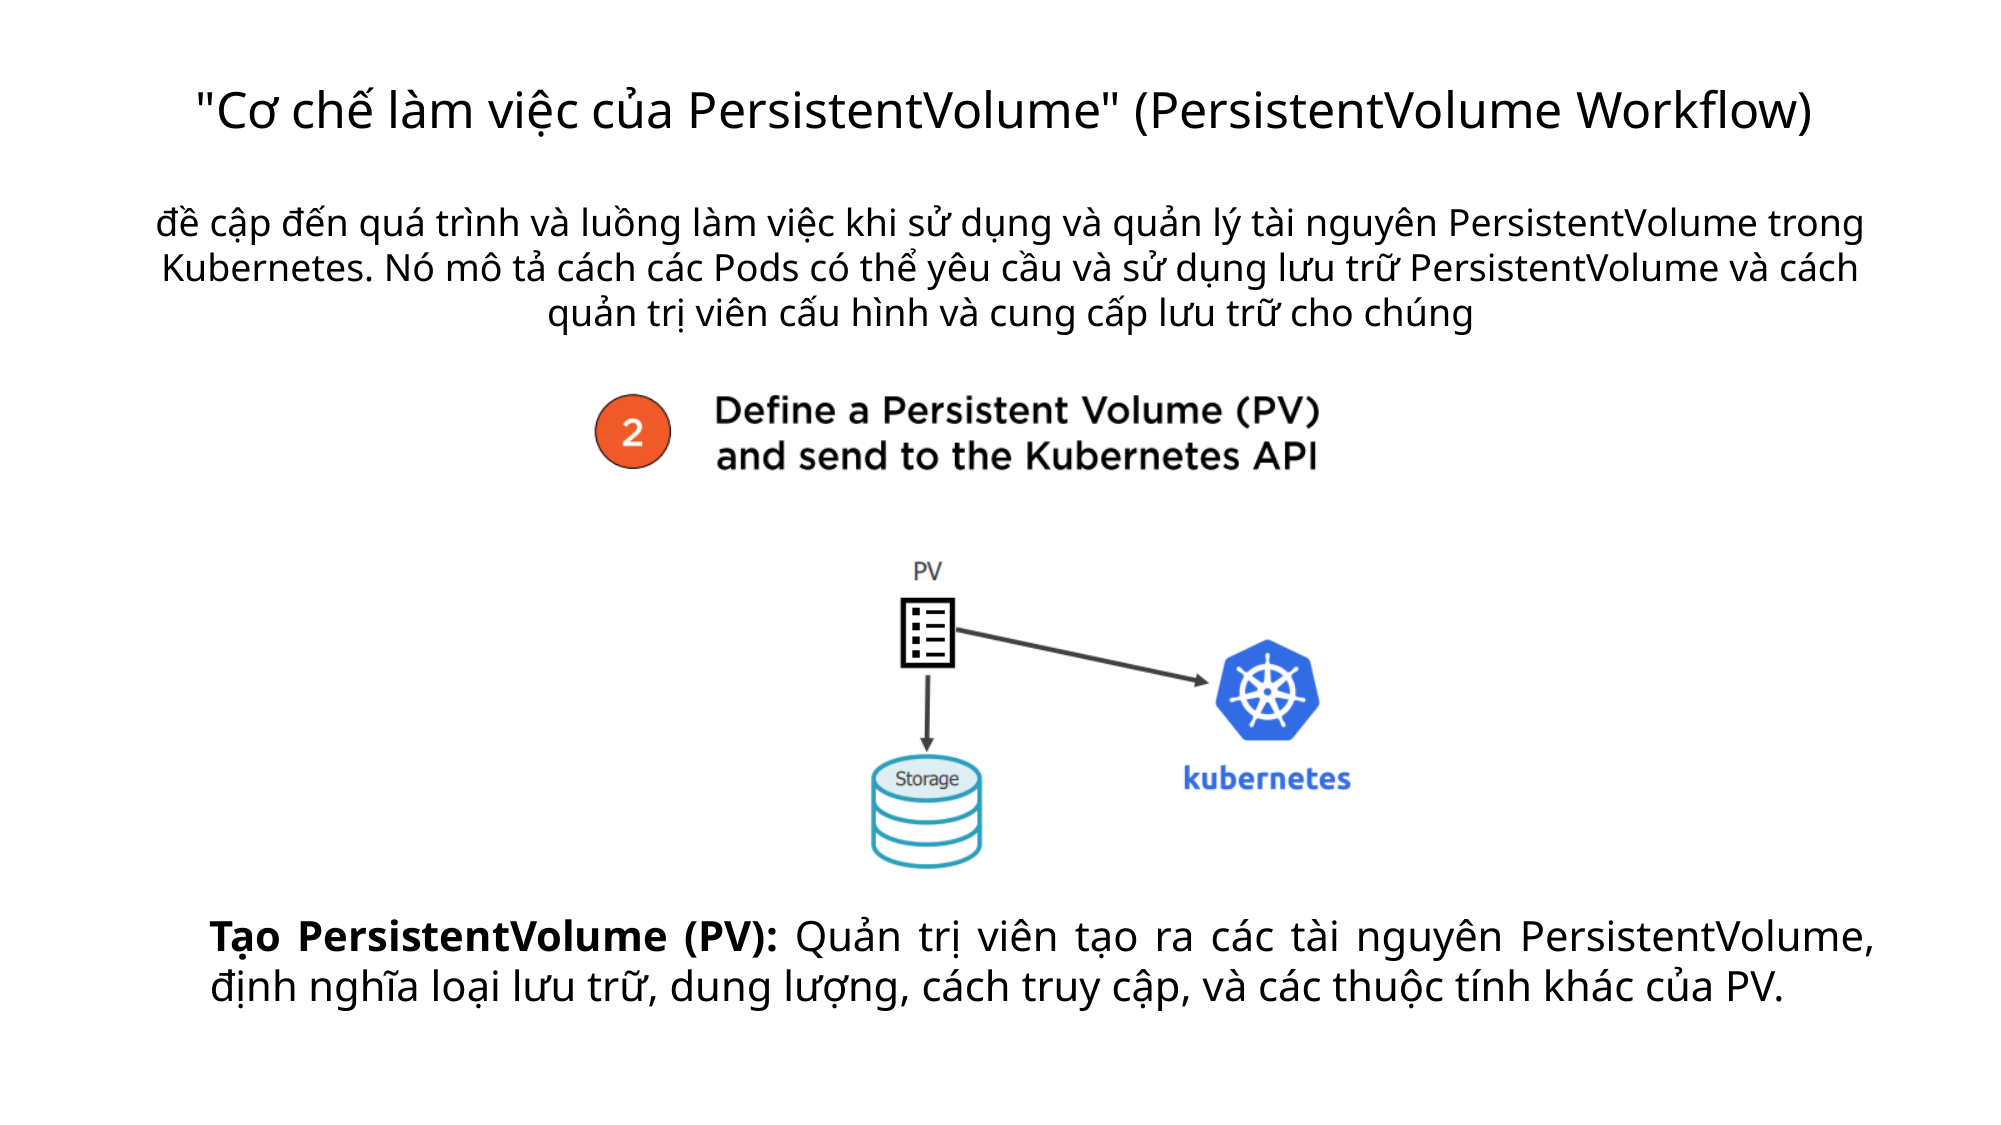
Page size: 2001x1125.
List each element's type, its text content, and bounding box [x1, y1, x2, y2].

text_box Tạo PersistentVolume (PV): Quản trị viên tạo ra các tài nguyên PersistentVolume, định nghĩa loại lưu trữ, dung lượng, cách truy cập, và các thuộc tính khác của PV. [195, 901, 1891, 1017]
text_box "Cơ chế làm việc của PersistentVolume" (PersistentVolume Workflow) đề cập đến quá trình và luồng làm việc khi sử dụng và quản lý tài nguyên PersistentVolume trong Kubernetes. Nó mô tả cách các Pods có thể yêu cầu và sử dụng lưu trữ PersistentVolume và cách quản trị viên cấu hình và cung cấp lưu trữ cho chúng [115, 71, 1908, 342]
picture [516, 344, 1484, 918]
